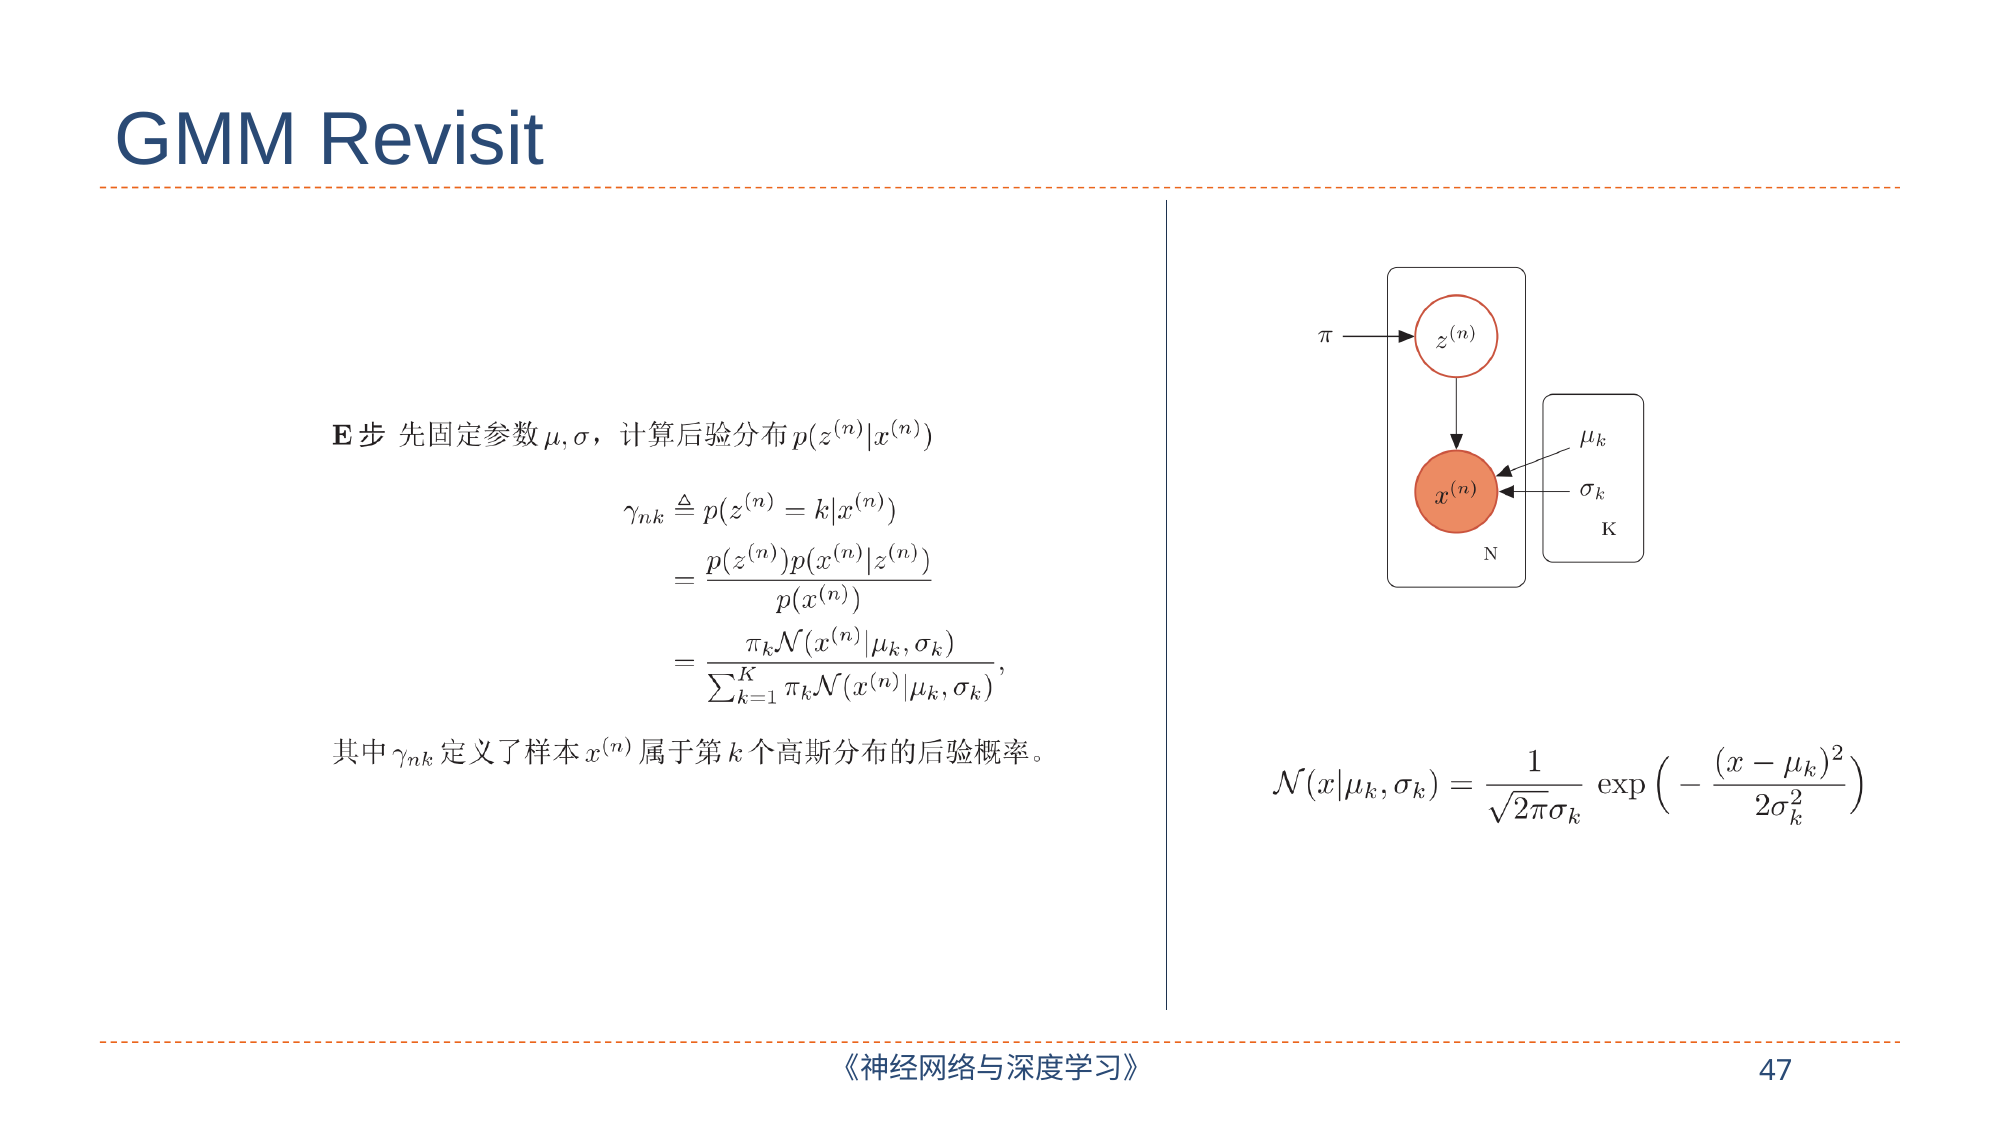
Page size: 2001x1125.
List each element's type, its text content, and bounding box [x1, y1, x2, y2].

title GMM Revisit [99, 37, 1900, 188]
picture [1262, 733, 1865, 830]
picture [312, 410, 1083, 782]
picture [1287, 237, 1661, 602]
